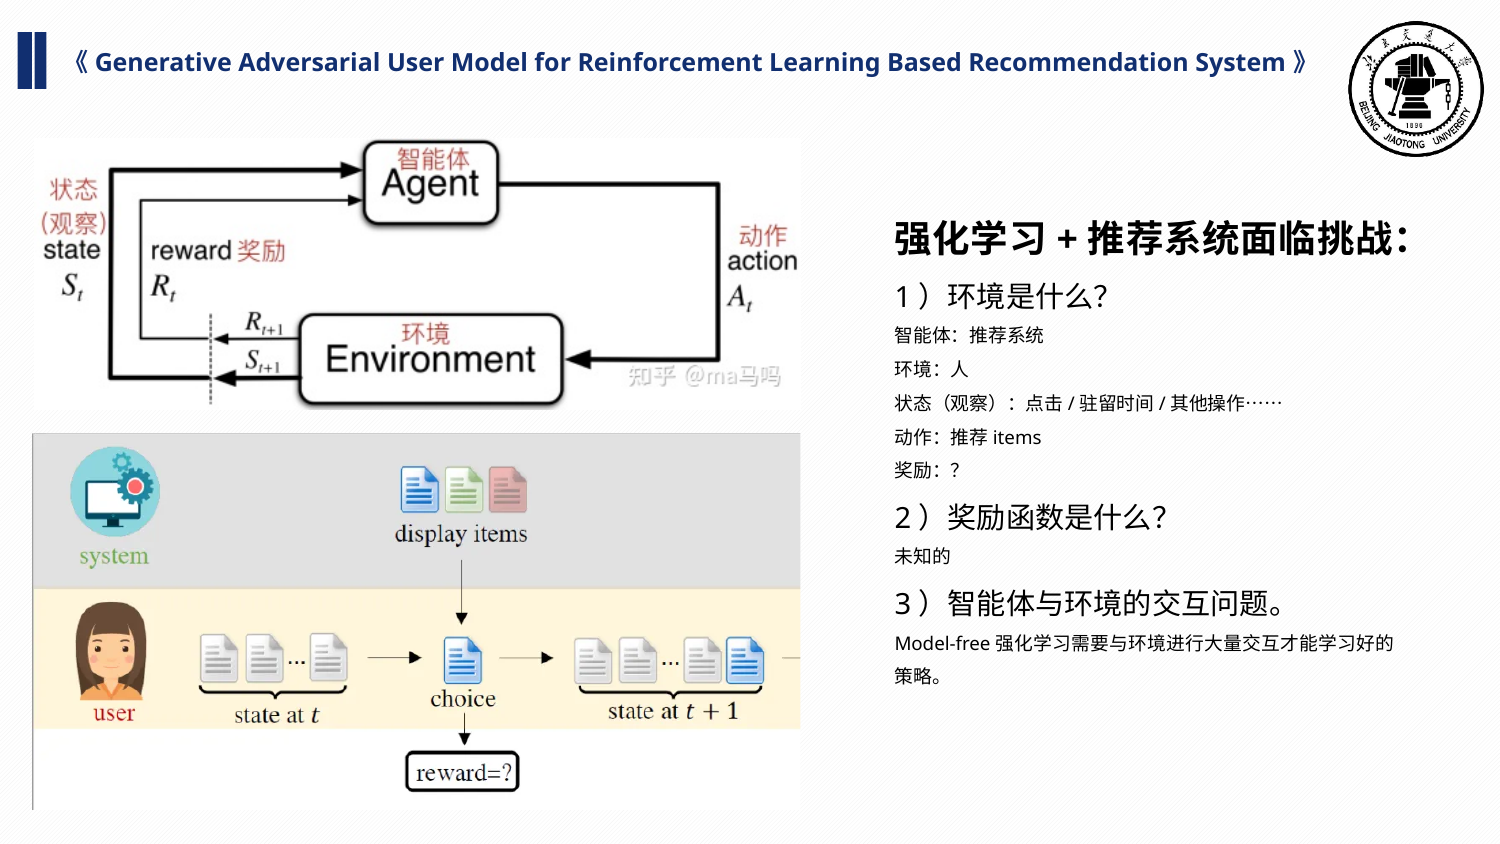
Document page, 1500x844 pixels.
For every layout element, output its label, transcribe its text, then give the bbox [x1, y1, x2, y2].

picture [31, 433, 801, 810]
text_box [16, 30, 32, 91]
text_box [32, 30, 48, 91]
picture [1328, 21, 1498, 157]
text_box 《Generative Adversarial User Model for Reinforcement Learning Based Recommendation System》 [49, 38, 1323, 84]
text_box 强化学习+推荐系统面临挑战： 1）环境是什么？ 智能体：推荐系统 环境：人 状态（观察）：点击/驻留时间/其他操作…… 动作：推荐items 奖励：？ 2）奖励函数是什么？ 未知的 3）智能体与环境的交互问题。 Model-free强化学习需要与环境进行大量交互才能学习好的策略。 [879, 185, 1409, 695]
picture [34, 137, 801, 411]
